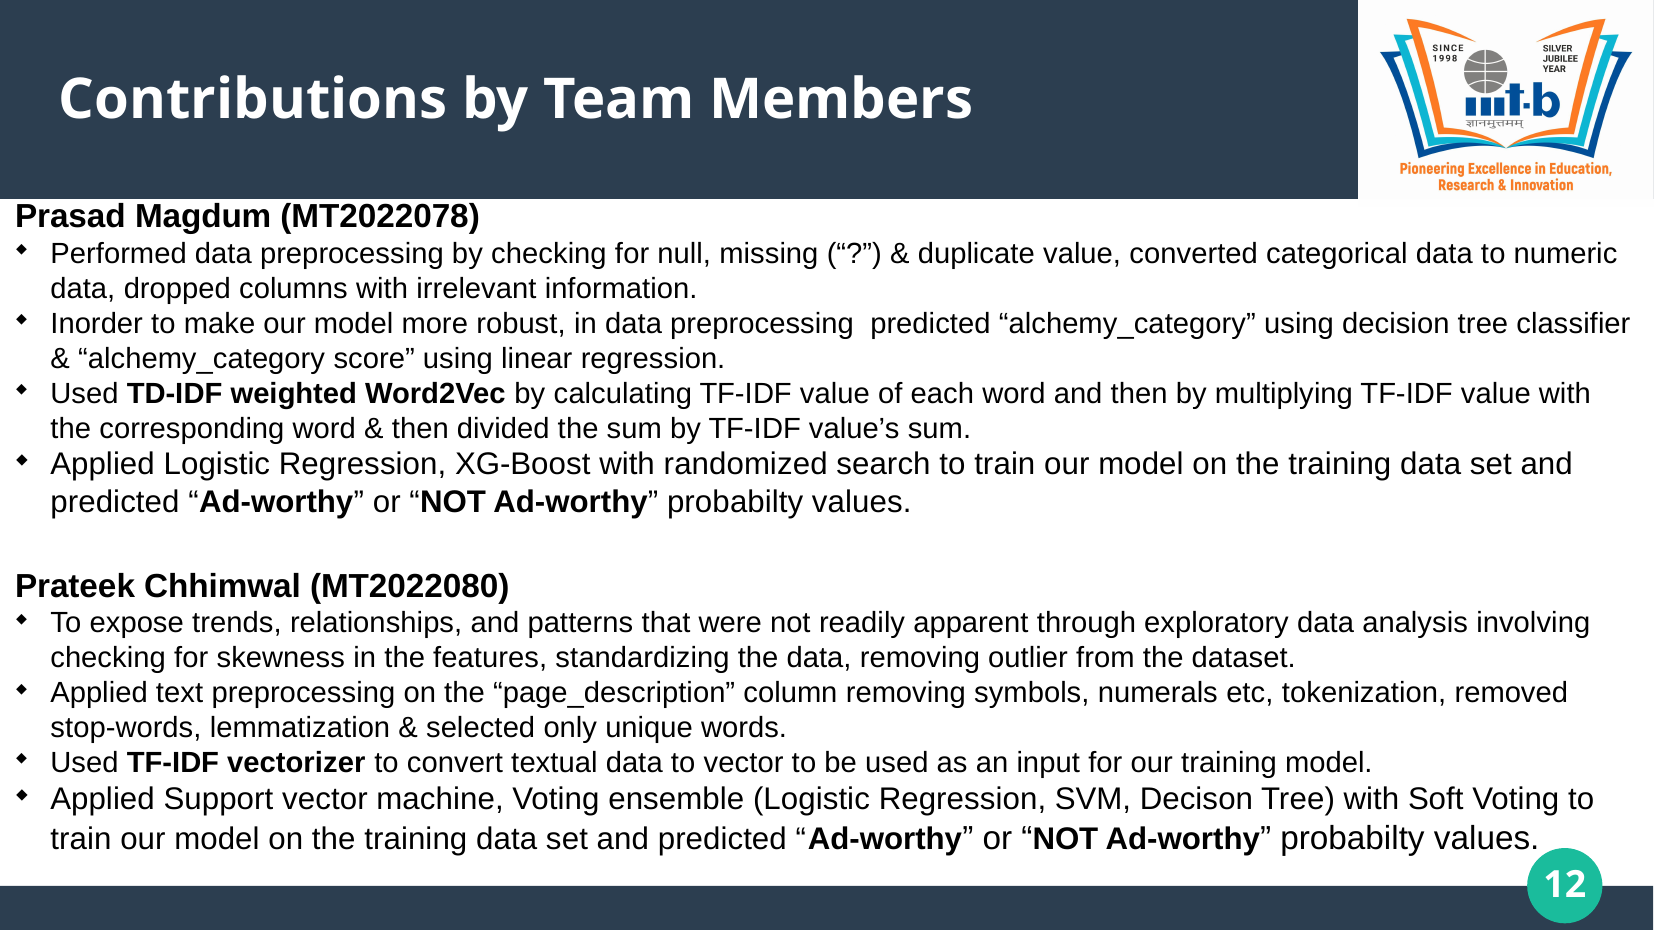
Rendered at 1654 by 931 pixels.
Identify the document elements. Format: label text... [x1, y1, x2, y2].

picture [1357, 0, 1654, 207]
title Contributions by Team Members [59, 37, 1352, 155]
text_box Prasad Magdum (MT2022078) Performed data preprocessing by checking for null, missing (“?”) & duplicate value, converted categorical data to numeric data, dropped columns with irrelevant information. Inorder to make our model more robust, in data preprocessing predicted “alchemy_category” using decision tree classifier & “alchemy_category score” using linear regression. Used TD-IDF weighted Word2Vec by calculating TF-IDF value of each word and then by multiplying TF-IDF value with the corresponding word & then divided the sum by TF-IDF value’s sum. Applied Logistic Regression, XG-Boost with randomized search to train our model on the training data set and predicted “Ad-worthy” or “NOT Ad-worthy” probabilty values. Prateek Chhimwal (MT2022080) To expose trends, relationships, and patterns that were not readily apparent through exploratory data analysis involving checking for skewness in the features, standardizing the data, removing outlier from the dataset. Applied text preprocessing on the “page_description” column removing symbols, numerals etc, tokenization, removed stop-words, lemmatization & selected only unique words. Used TF-IDF vectorizer to convert textual data to vector to be used as an input for our training model. Applied Support vector machine, Voting ensemble (Logistic Regression, SVM, Decison Tree) with Soft Voting to train our model on the training data set and predicted “Ad-worthy” or “NOT Ad-worthy” probabilty values. [0, 186, 1654, 916]
